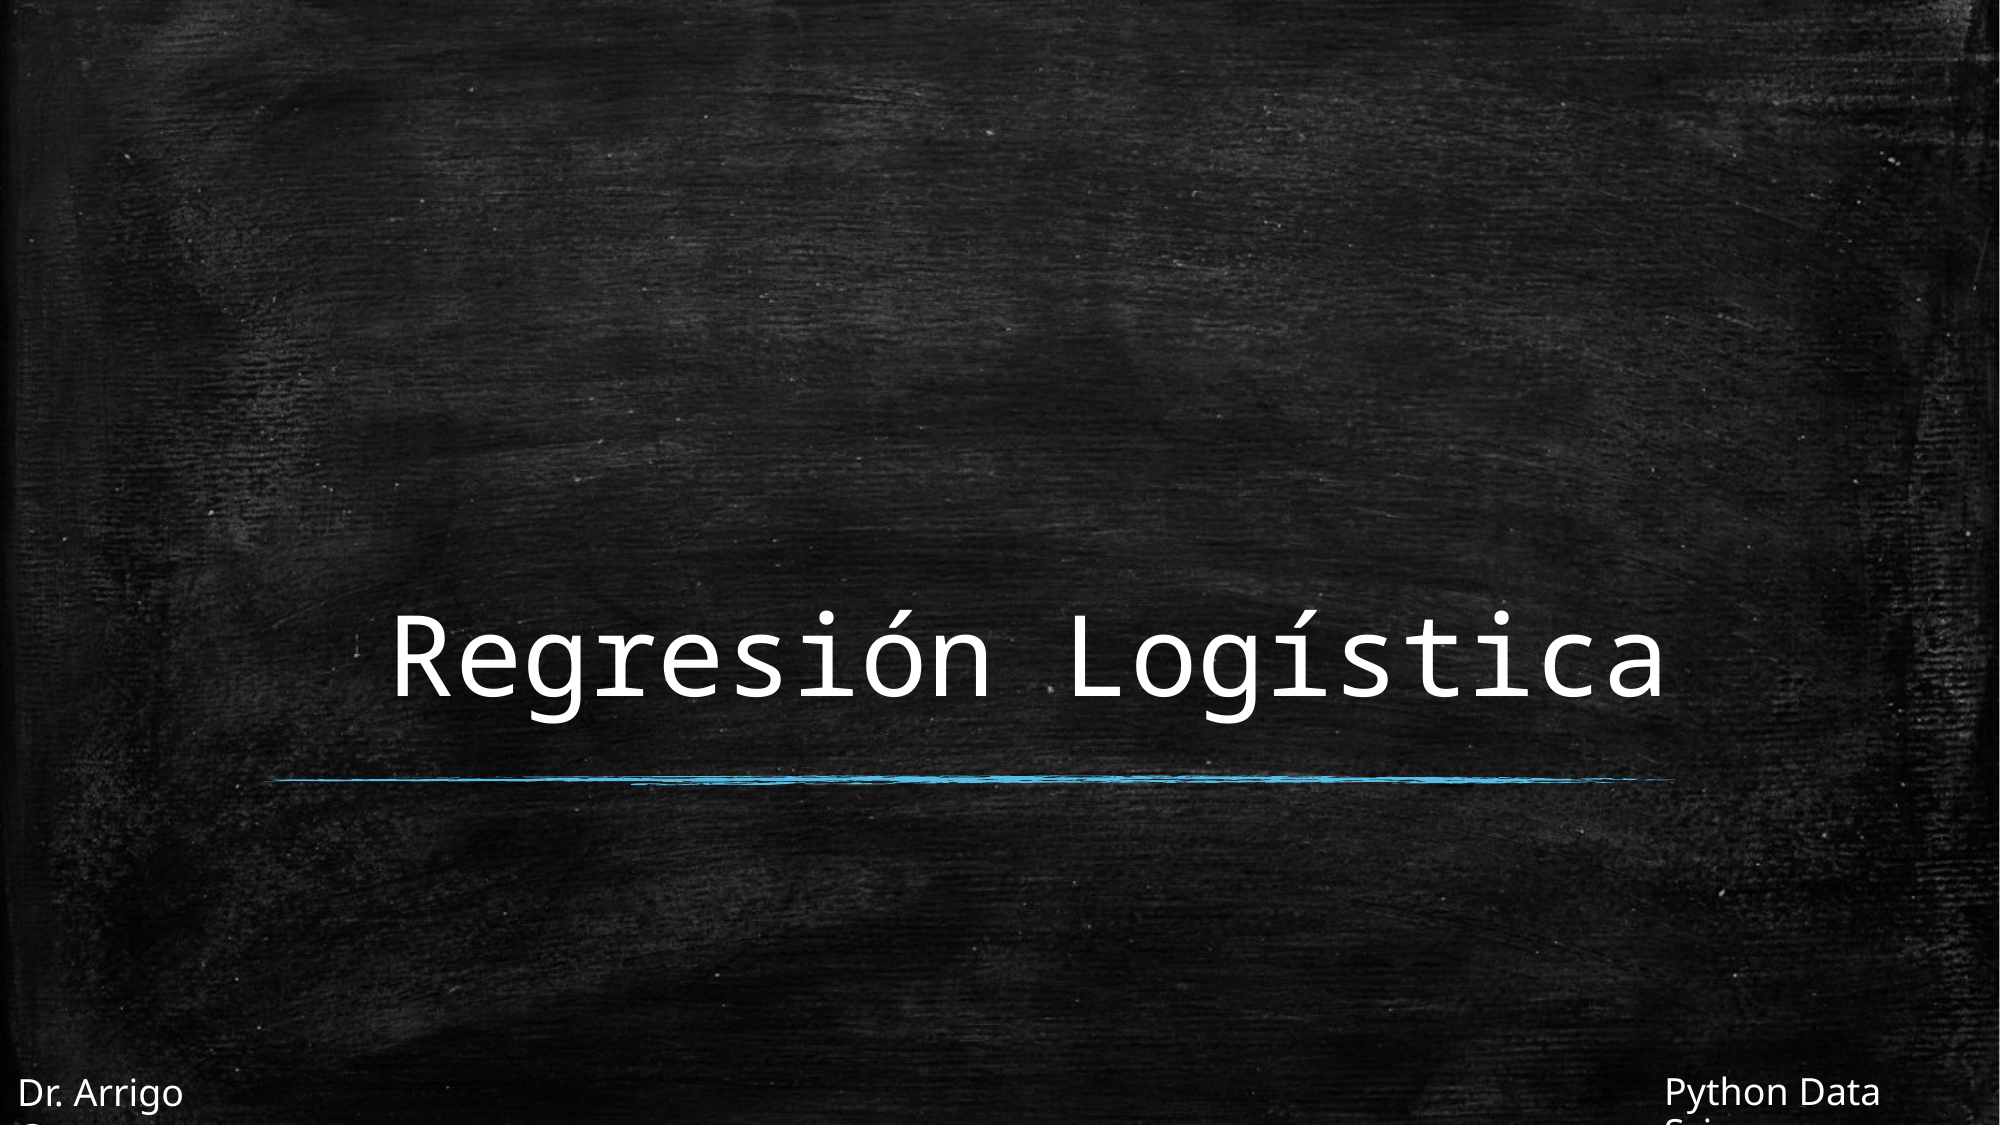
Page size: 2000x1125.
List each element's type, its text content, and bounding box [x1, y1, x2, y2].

title Regresión Logística [149, 314, 1910, 728]
